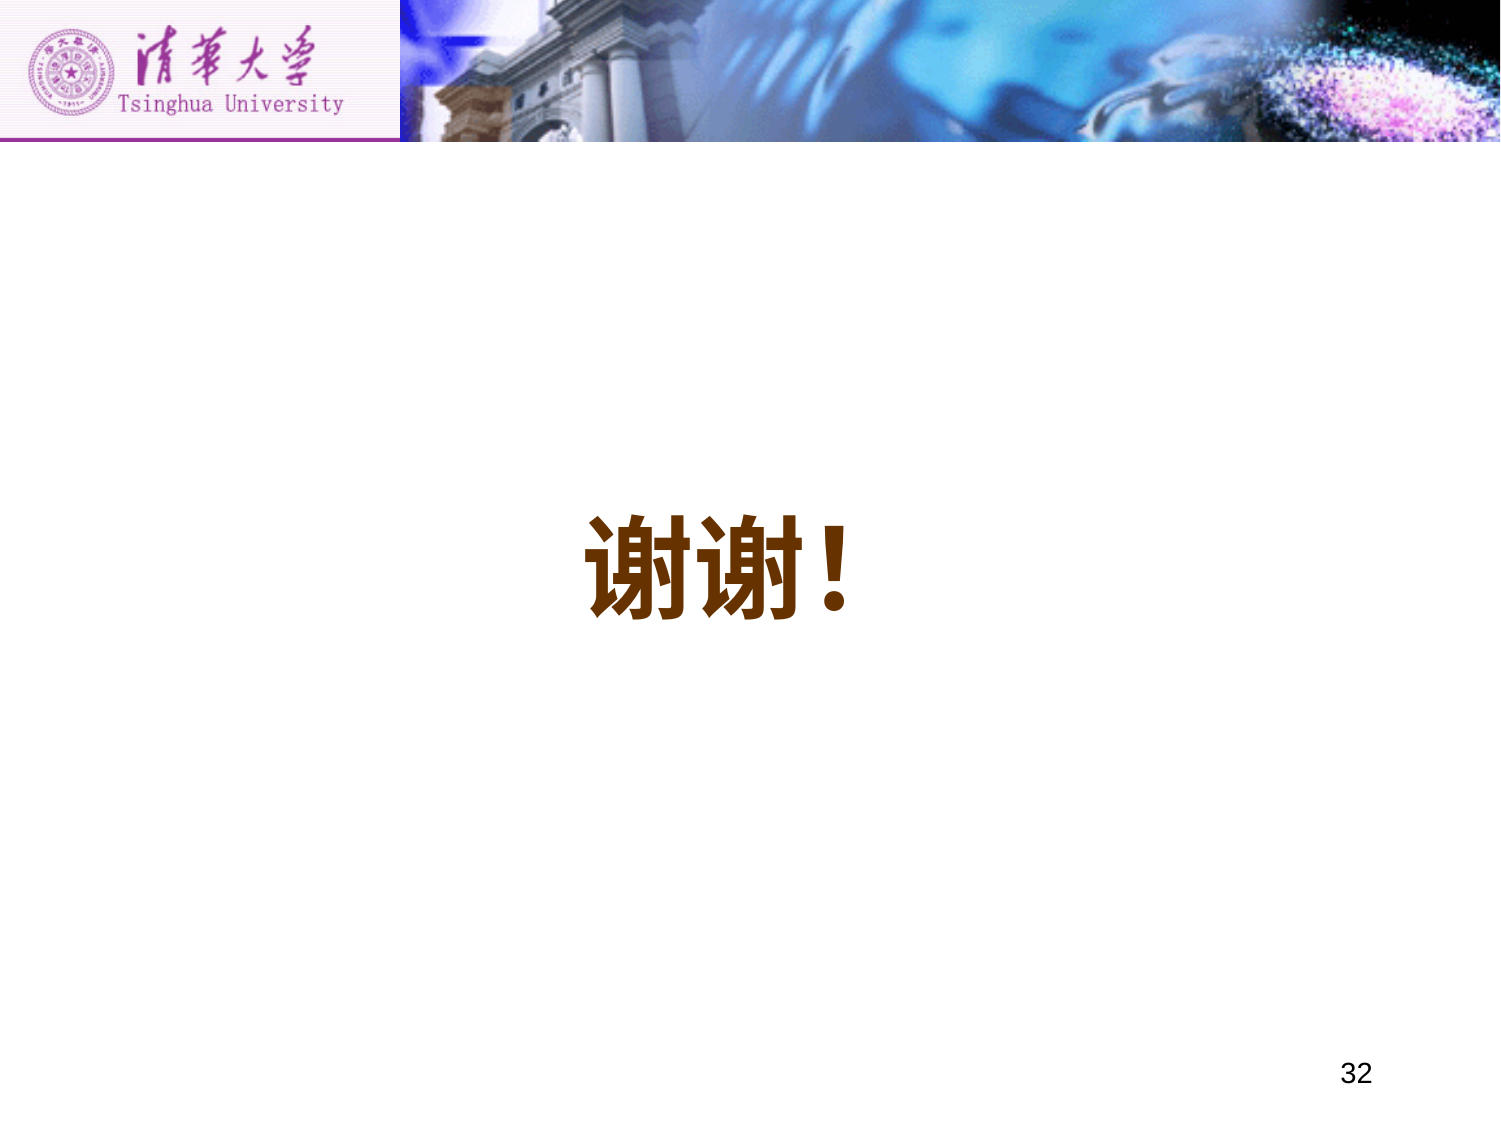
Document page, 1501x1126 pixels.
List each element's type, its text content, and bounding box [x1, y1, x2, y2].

slide_number 32 [1075, 1049, 1389, 1101]
picture [0, 0, 1501, 142]
title 谢谢！ [112, 444, 1388, 687]
